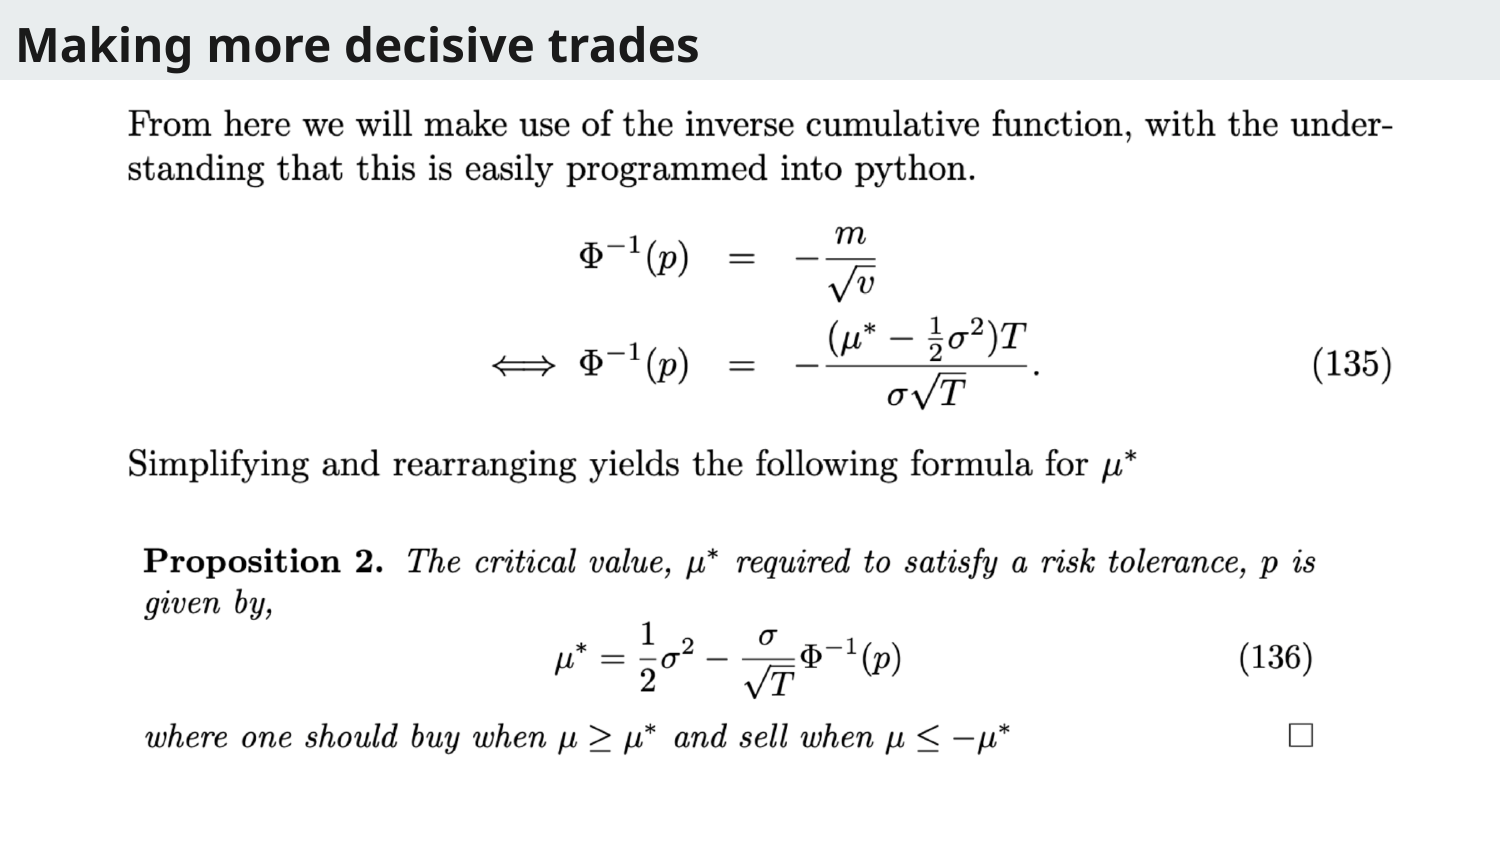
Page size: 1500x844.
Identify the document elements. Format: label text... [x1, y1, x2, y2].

picture [72, 530, 1355, 815]
title Making more decisive trades [0, 0, 1262, 88]
picture [14, 87, 1465, 511]
